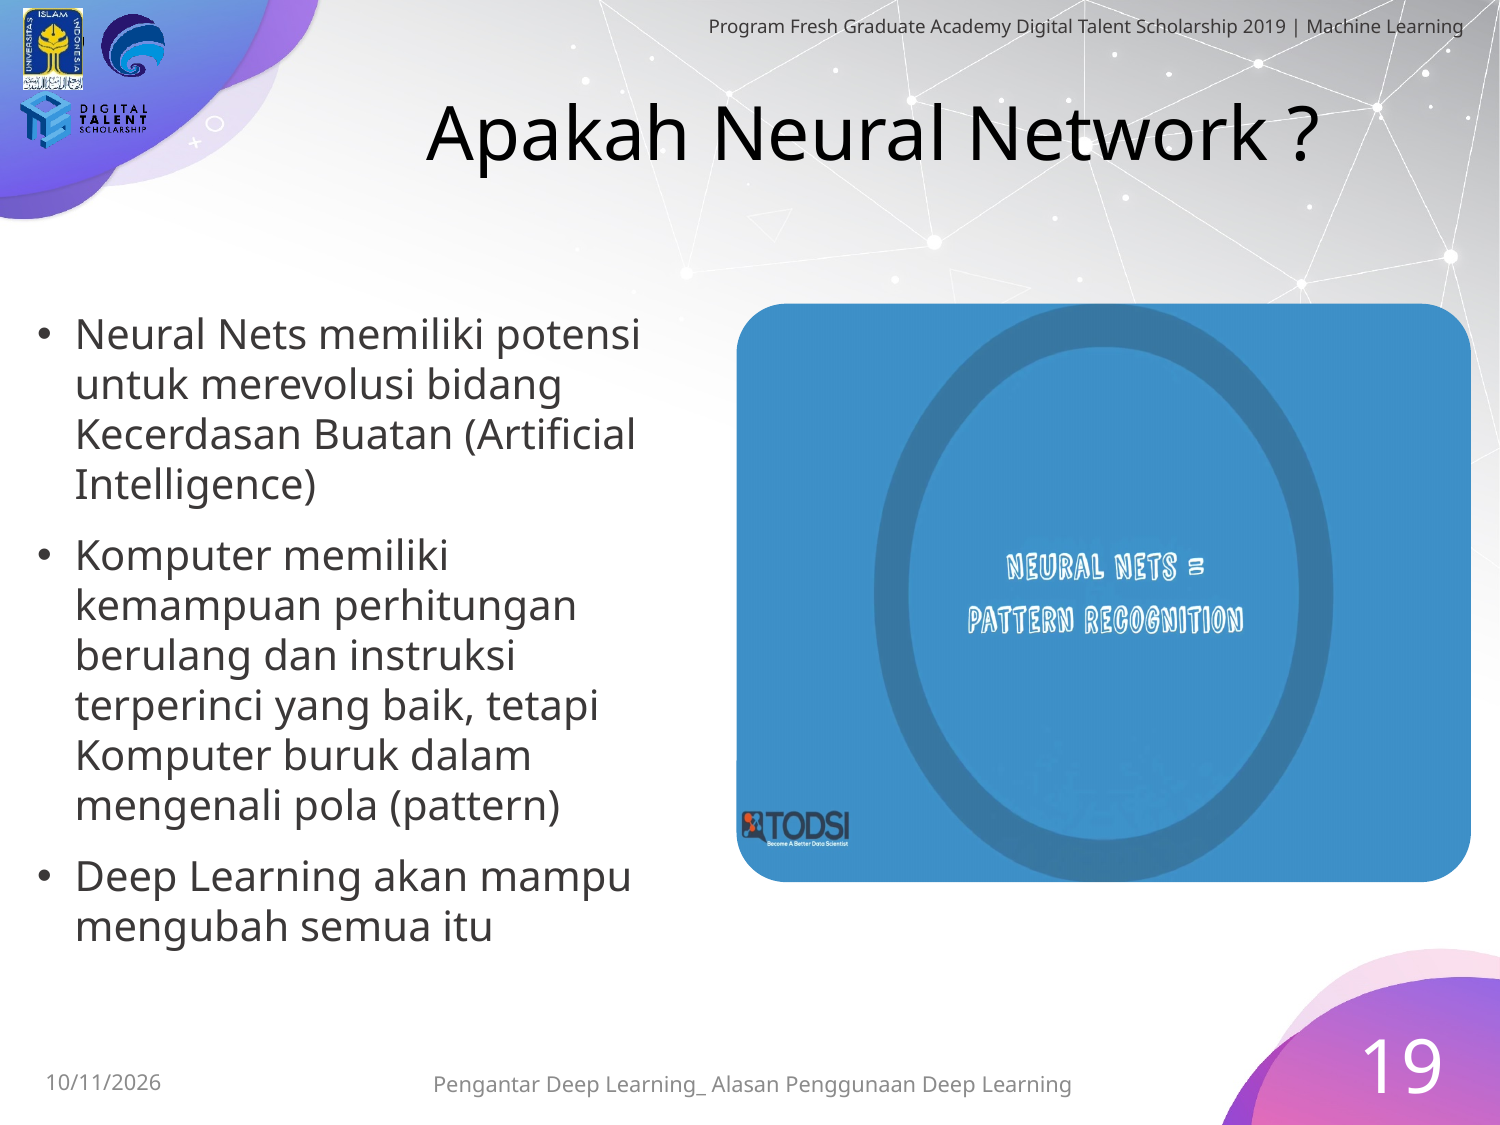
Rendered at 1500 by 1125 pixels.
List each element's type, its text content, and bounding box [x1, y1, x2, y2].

picture [0, 0, 1500, 1125]
text_box Neural Nets memiliki potensi untuk merevolusi bidang Kecerdasan Buatan (Artificial Intelligence) Komputer memiliki kemampuan perhitungan berulang dan instruksi terperinci yang baik, tetapi Komputer buruk dalam mengenali pola (pattern) Deep Learning akan mampu mengubah semua itu [22, 300, 714, 1003]
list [736, 303, 1471, 883]
title Apakah Neural Network ? [271, 66, 1477, 207]
slide_number 19 [1327, 1025, 1477, 1115]
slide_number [30, 1053, 272, 1114]
footer Pengantar Deep Learning_ Alasan Penggunaan Deep Learning [386, 1053, 1121, 1114]
